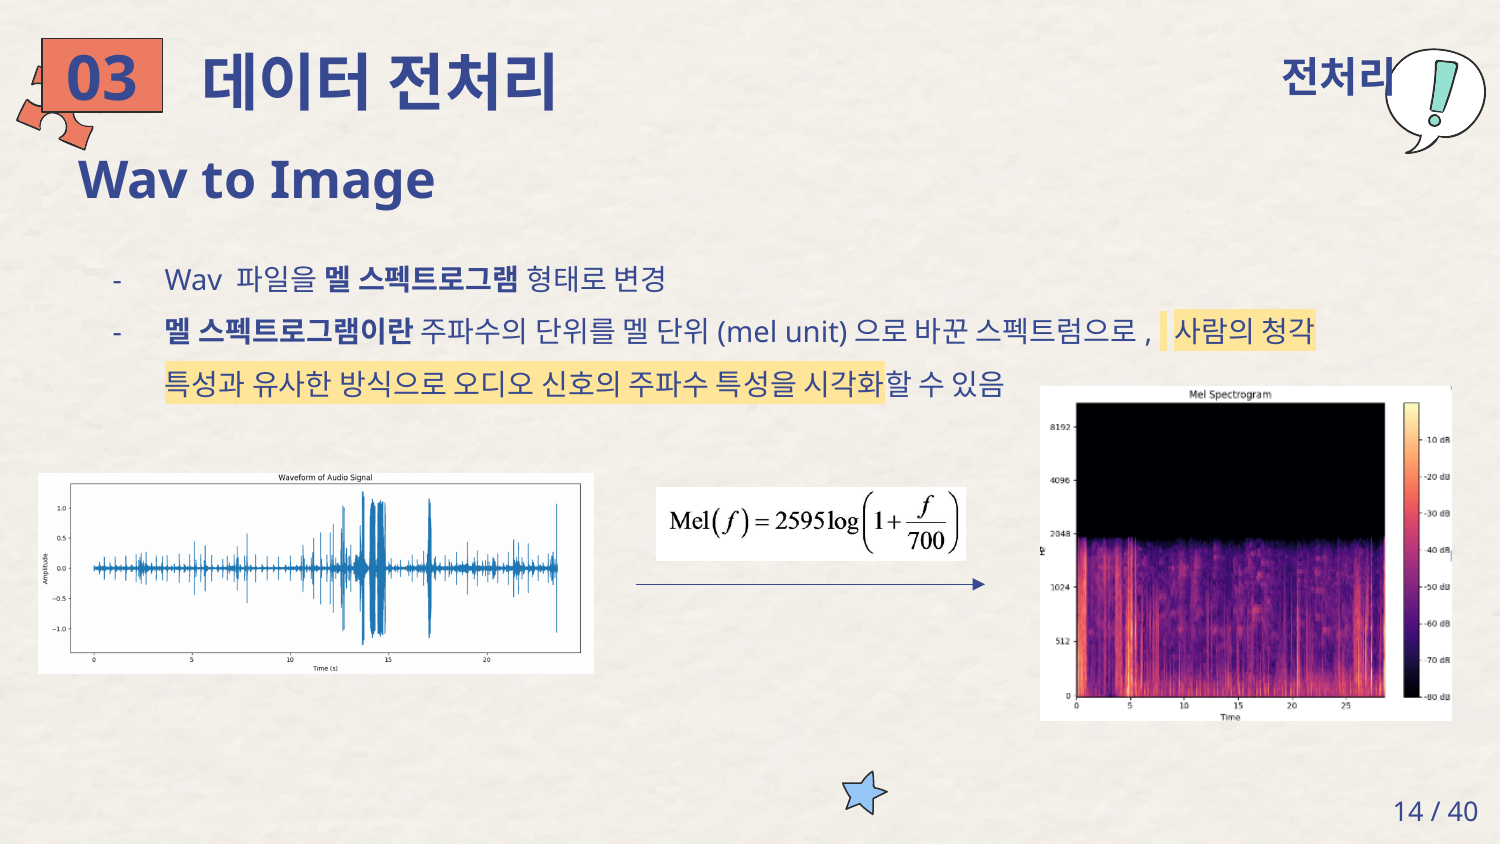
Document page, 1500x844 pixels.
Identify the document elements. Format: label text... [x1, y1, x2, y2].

slide_number ‹#› / 40 [1361, 779, 1494, 844]
text_box 전처리 [1036, 28, 1412, 116]
picture [655, 486, 966, 561]
subtitle Wav 파일을 멜 스펙트로그램 형태로 변경 멜 스펙트로그램이란 주파수의 단위를 멜 단위(mel unit)으로 바꾼 스펙트럼으로, 사람의 청각 특성과 유사한 방식으로 오디오 신호의 주파수 특성을 시각화할 수 있음 [74, 228, 1404, 749]
picture [1039, 386, 1452, 721]
text_box Wav to Image [63, 131, 1358, 226]
text_box 03 [42, 38, 163, 112]
picture [38, 472, 594, 674]
text_box 데이터 전처리 [186, 28, 898, 123]
